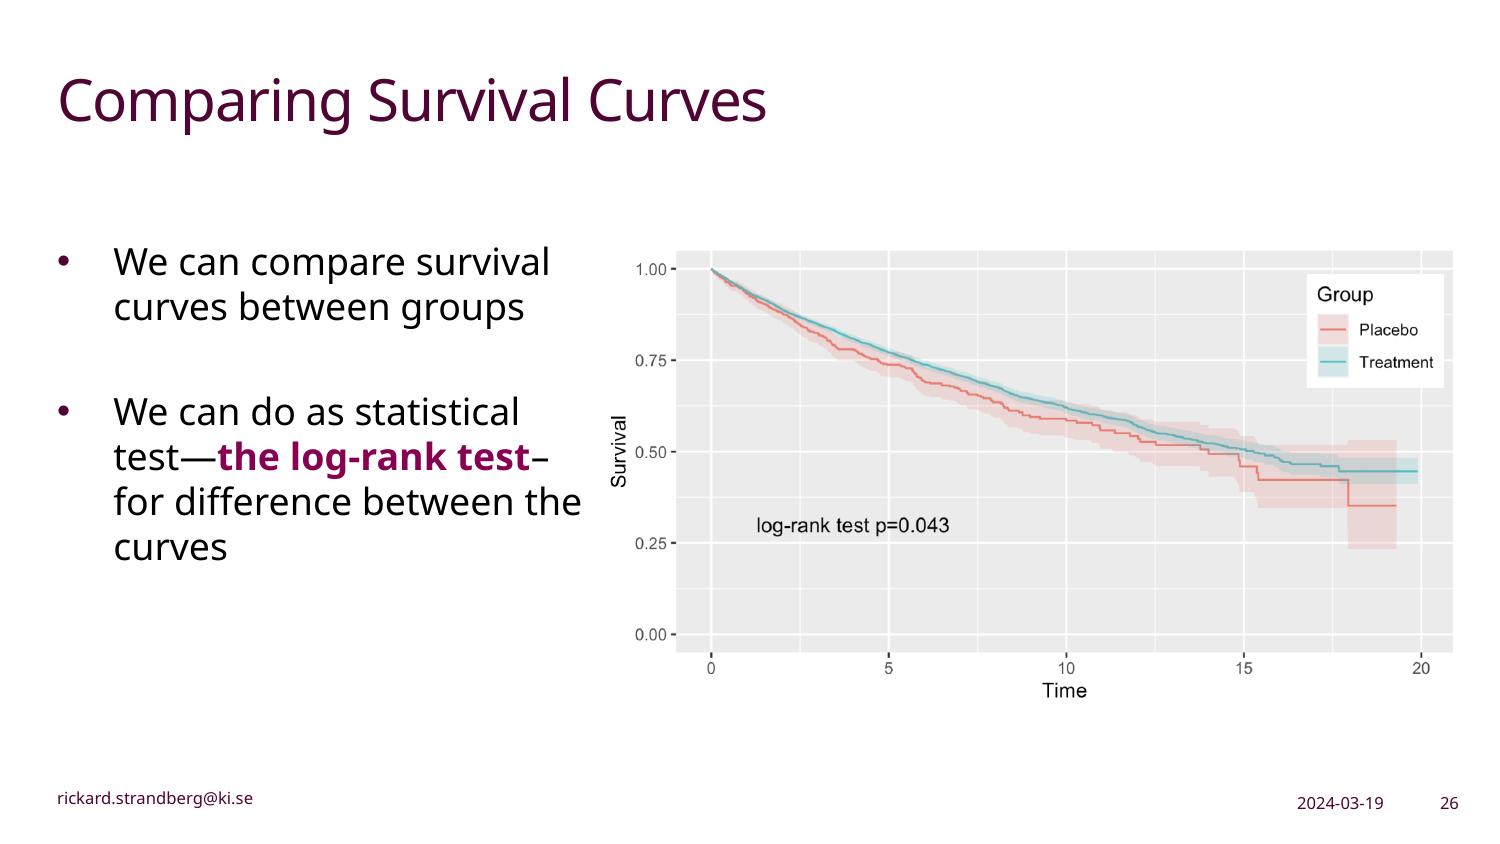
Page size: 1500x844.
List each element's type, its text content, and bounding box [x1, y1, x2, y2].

picture [603, 244, 1459, 706]
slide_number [1086, 785, 1361, 814]
list We can compare survival curves between groups We can do as statistical test—the log-rank test–for difference between the curves [42, 230, 604, 754]
slide_number 26 [1361, 785, 1474, 814]
title Comparing Survival Curves [41, 55, 1458, 197]
footer rickard.strandberg@ki.se [41, 785, 408, 814]
